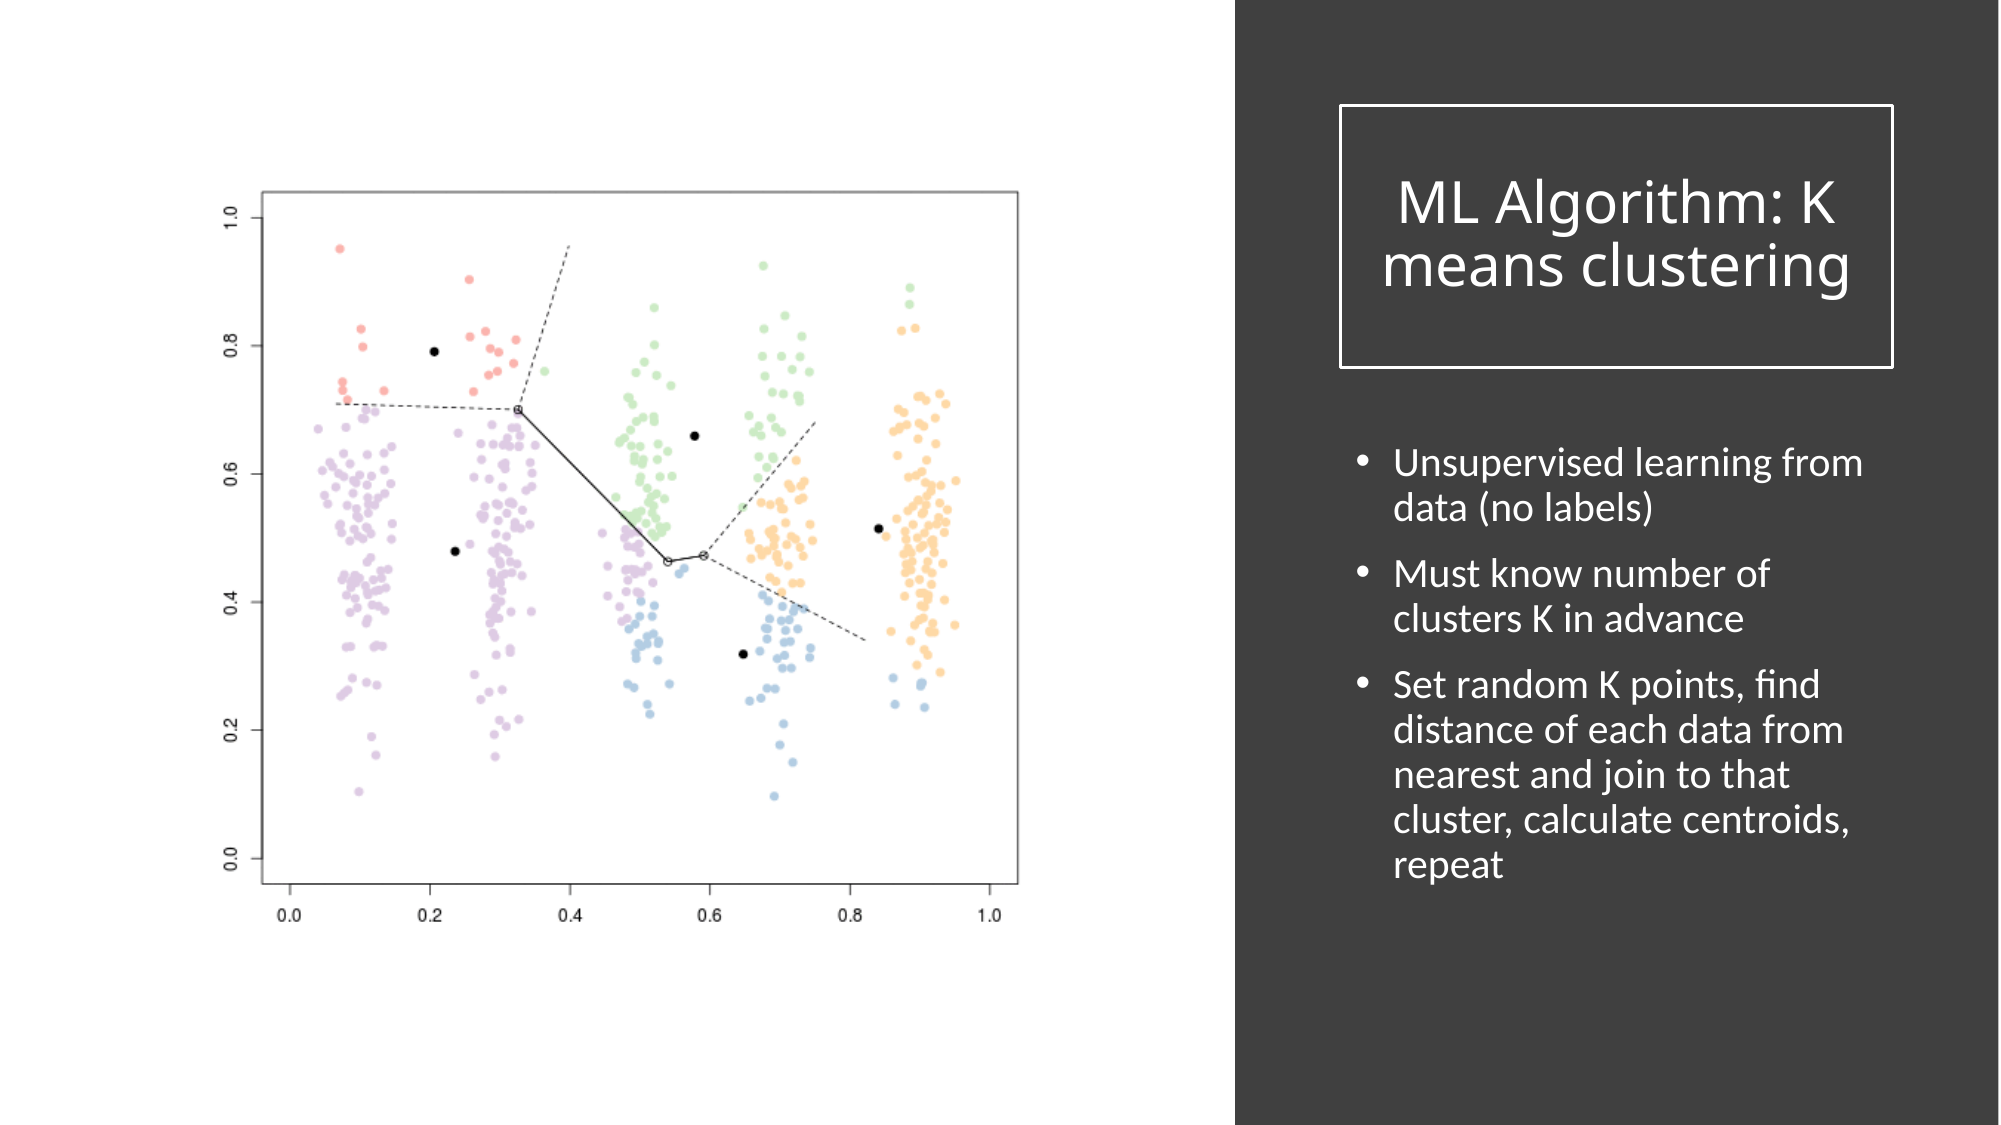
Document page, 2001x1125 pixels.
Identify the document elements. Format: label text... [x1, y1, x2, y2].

text_box [1235, 0, 1999, 1125]
list Unsupervised learning from data (no labels) Must know number of clusters K in advance Set random K points, find distance of each data from nearest and join to that cluster, calculate centroids, repeat [1340, 432, 1893, 994]
title ML Algorithm: K means clustering [1340, 105, 1893, 368]
picture [175, 105, 1063, 993]
